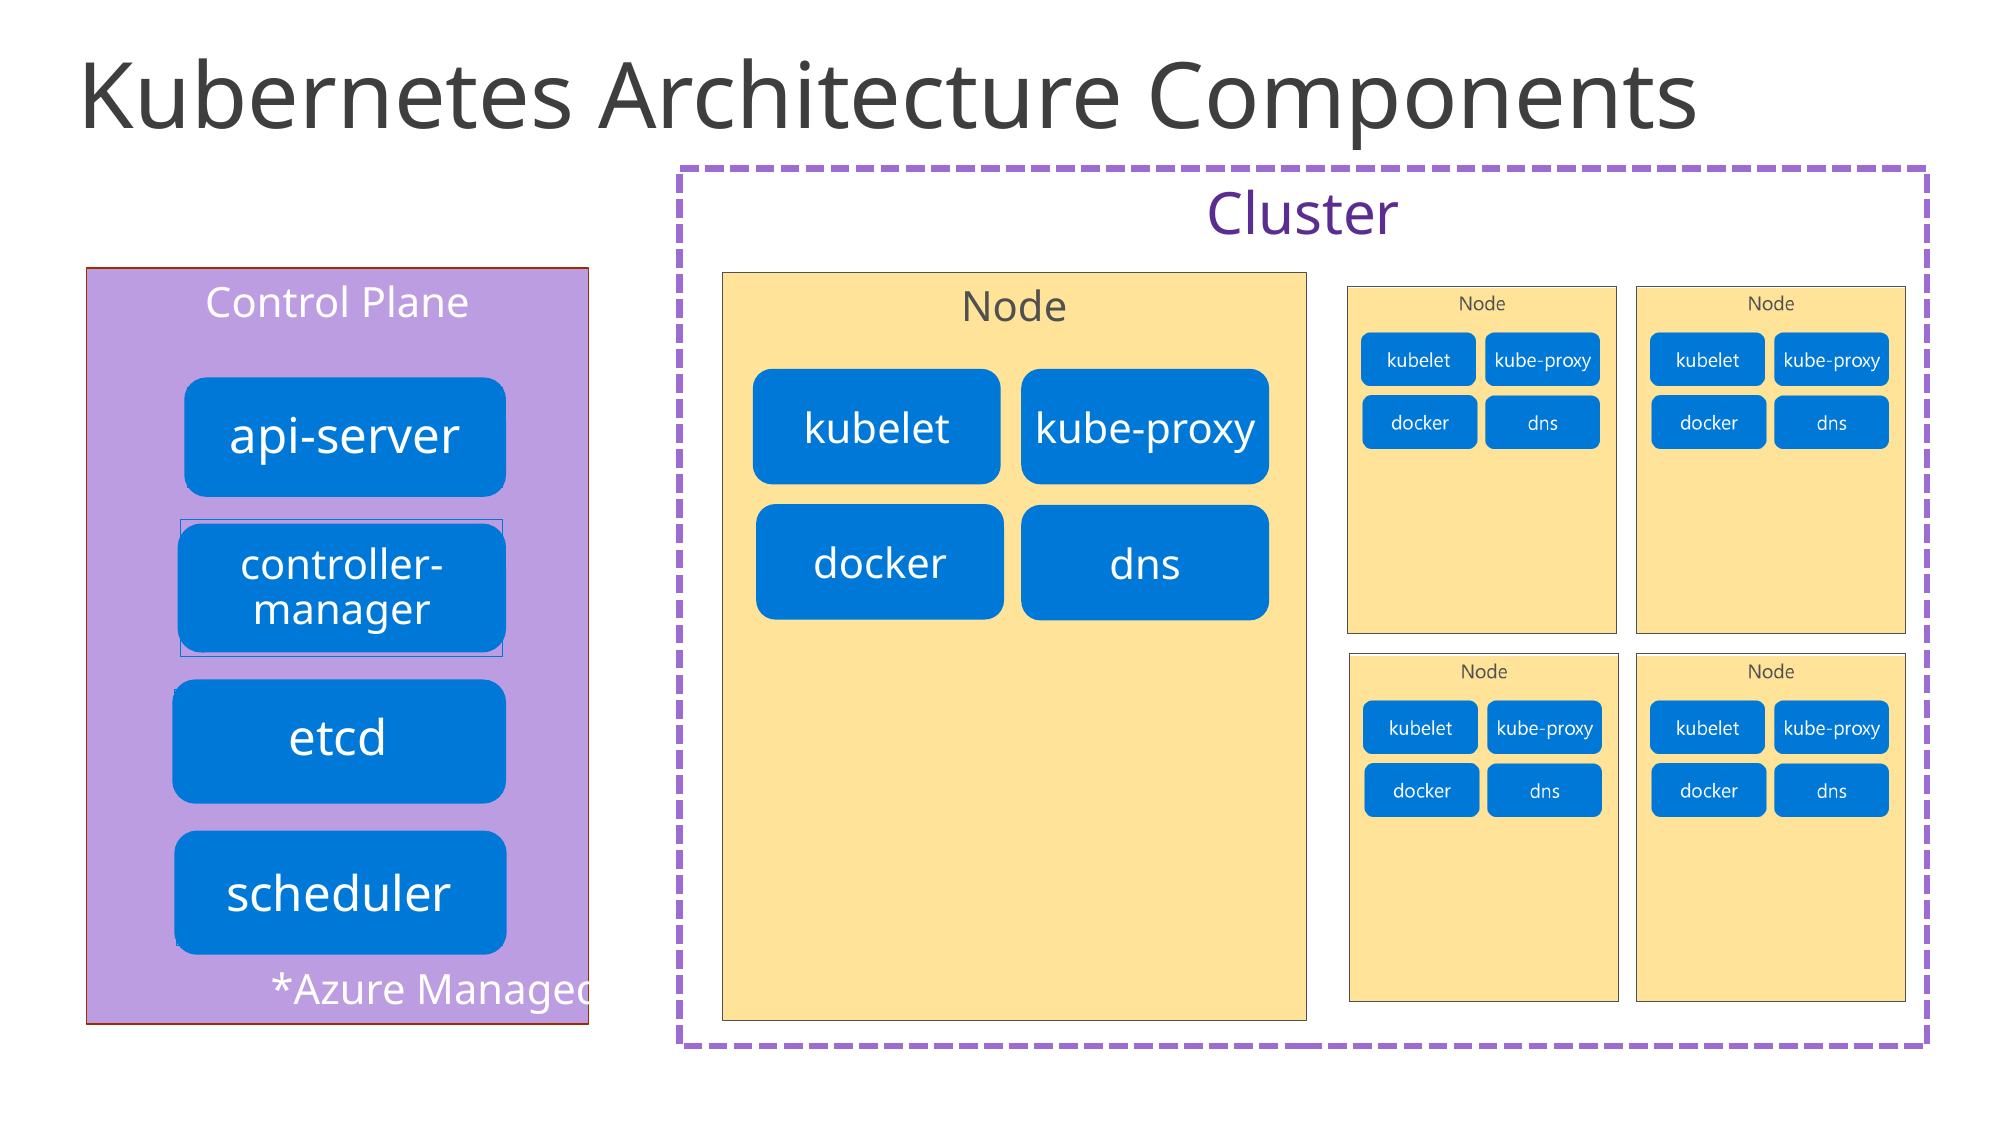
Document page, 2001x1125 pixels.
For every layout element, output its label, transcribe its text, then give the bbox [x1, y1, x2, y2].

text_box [180, 519, 504, 659]
picture [1635, 653, 1906, 1002]
picture [1346, 285, 1617, 634]
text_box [174, 682, 504, 801]
picture [1348, 653, 1619, 1002]
text_box kubelet [751, 367, 1002, 486]
text_box *Azure Managed [240, 945, 668, 1037]
text_box Cluster [679, 168, 1928, 1047]
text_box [187, 380, 504, 494]
picture [1635, 285, 1906, 634]
text_box Control Plane [86, 267, 589, 1025]
text_box Kubernetes Architecture Components [77, 48, 1788, 148]
text_box Node [722, 272, 1307, 1021]
text_box kube-proxy [1020, 367, 1271, 486]
text_box dns [1020, 503, 1271, 622]
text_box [175, 833, 504, 952]
text_box docker [755, 503, 1005, 621]
